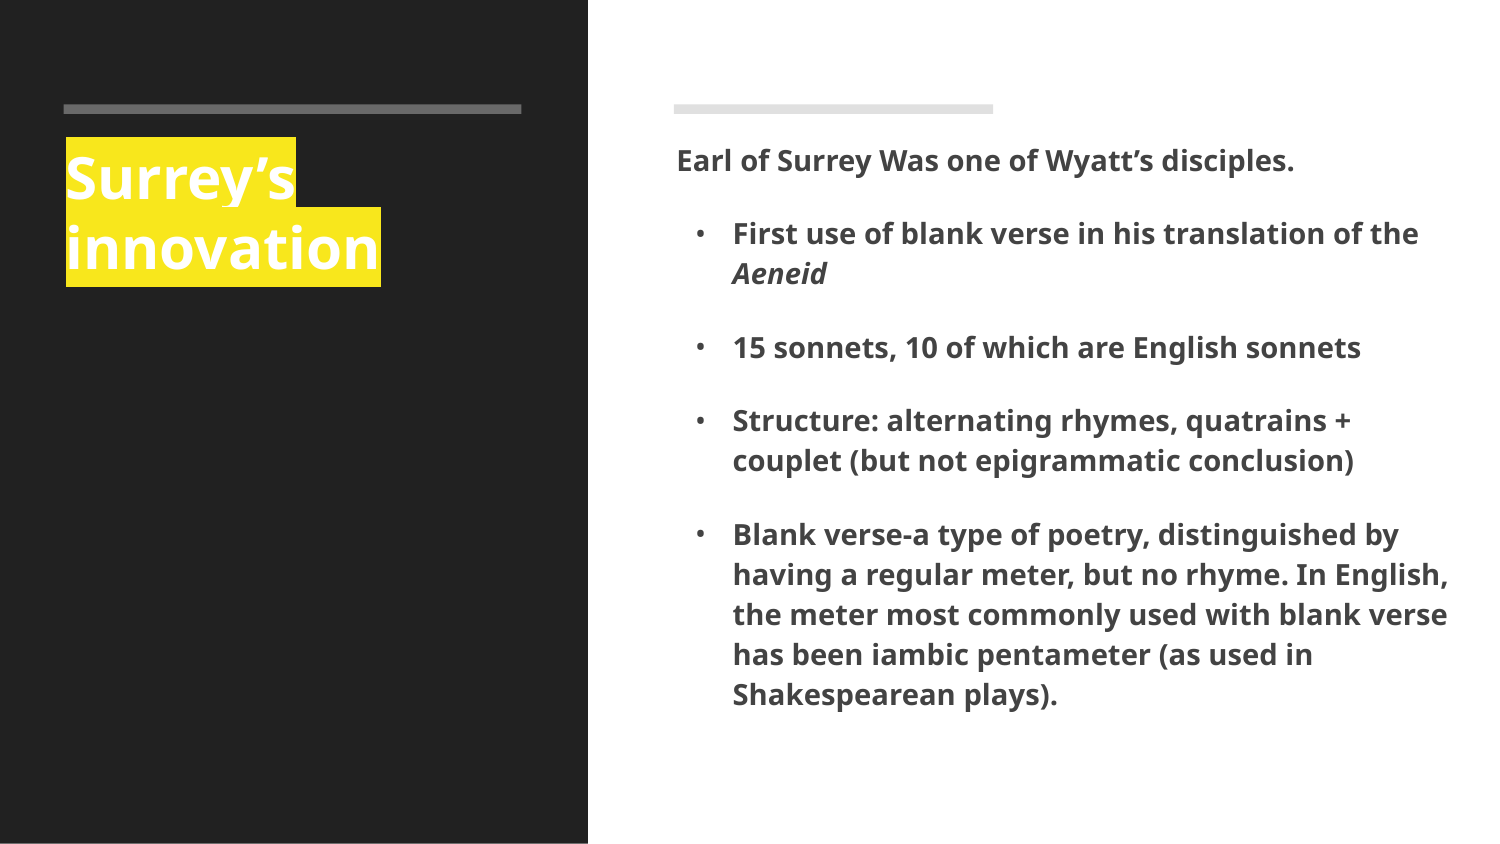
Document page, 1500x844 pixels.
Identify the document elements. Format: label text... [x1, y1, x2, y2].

title Surrey’s innovation [50, 126, 521, 743]
list Earl of Surrey Was one of Wyatt’s disciples. First use of blank verse in his translation of the Aeneid 15 sonnets, 10 of which are English sonnets Structure: alternating rhymes, quatrains + couplet (but not epigrammatic conclusion) Blank verse-a type of poetry, distinguished by having a regular meter, but no rhyme. In English, the meter most commonly used with blank verse has been iambic pentameter (as used in Shakespearean plays). [661, 121, 1469, 747]
